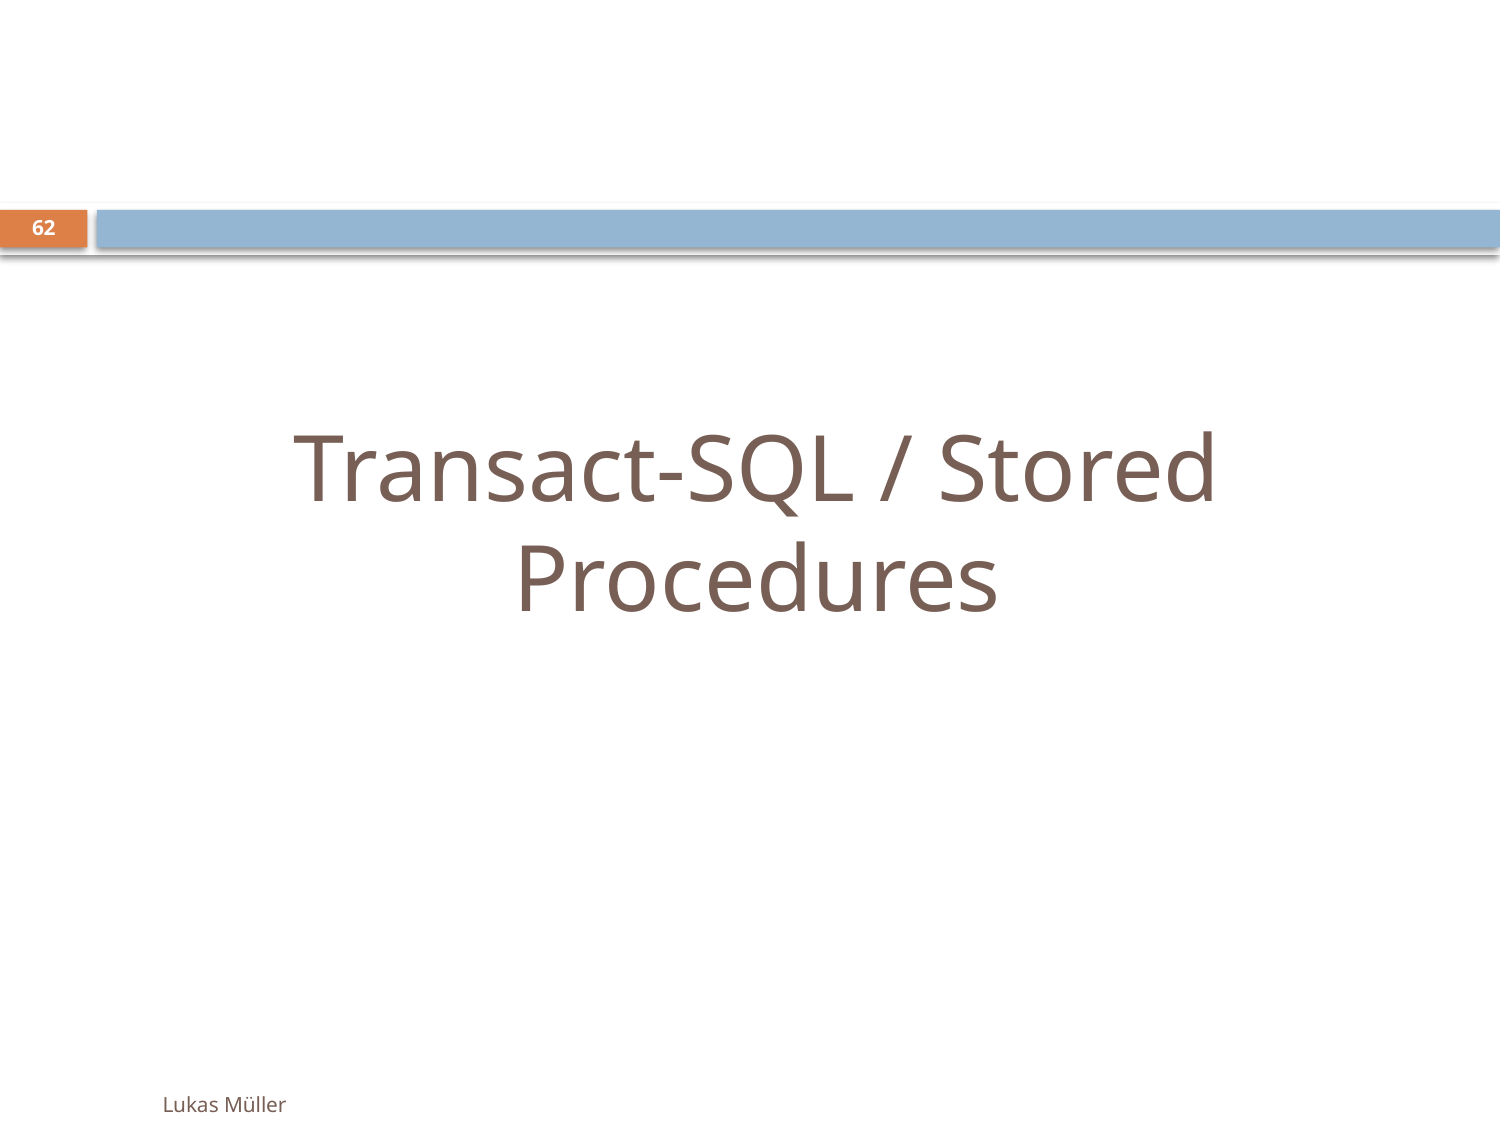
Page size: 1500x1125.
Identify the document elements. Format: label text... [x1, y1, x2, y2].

slide_number 62 [0, 208, 88, 249]
footer Lukas Müller [147, 1082, 319, 1125]
title Transact-SQL / Stored Procedures [88, 373, 1426, 667]
